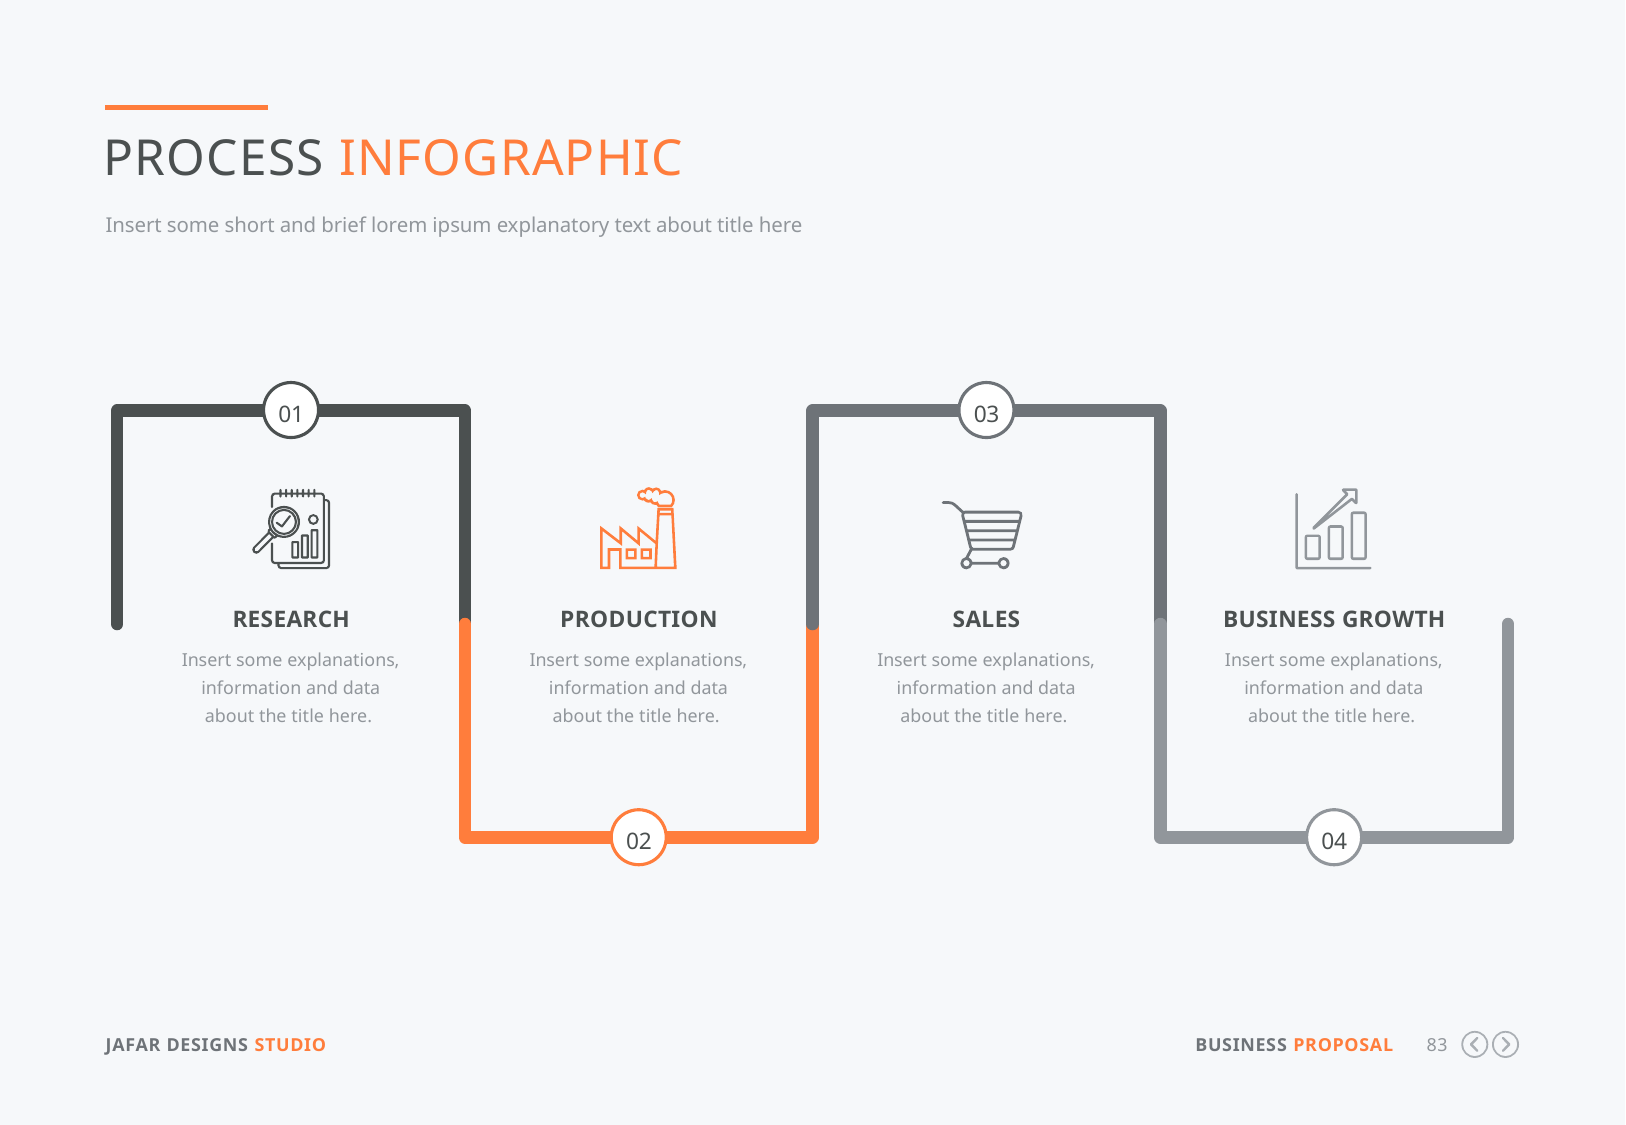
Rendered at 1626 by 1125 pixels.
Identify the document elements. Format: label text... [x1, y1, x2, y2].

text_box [263, 382, 319, 438]
list process Infographic [103, 125, 1518, 188]
text_box [1312, 488, 1358, 530]
text_box [1295, 493, 1372, 570]
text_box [958, 382, 1014, 438]
text_box [812, 410, 1161, 625]
text_box [941, 501, 1023, 570]
list Insert some short and brief lorem ipsum explanatory text about title here [105, 209, 1519, 241]
text_box [1160, 624, 1508, 838]
text_box [600, 487, 677, 570]
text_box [523, 604, 754, 728]
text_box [1306, 809, 1362, 865]
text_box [176, 604, 406, 728]
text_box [1219, 604, 1449, 728]
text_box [611, 809, 667, 865]
text_box [464, 624, 813, 838]
text_box [252, 488, 331, 570]
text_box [871, 604, 1102, 728]
text_box [117, 410, 465, 625]
